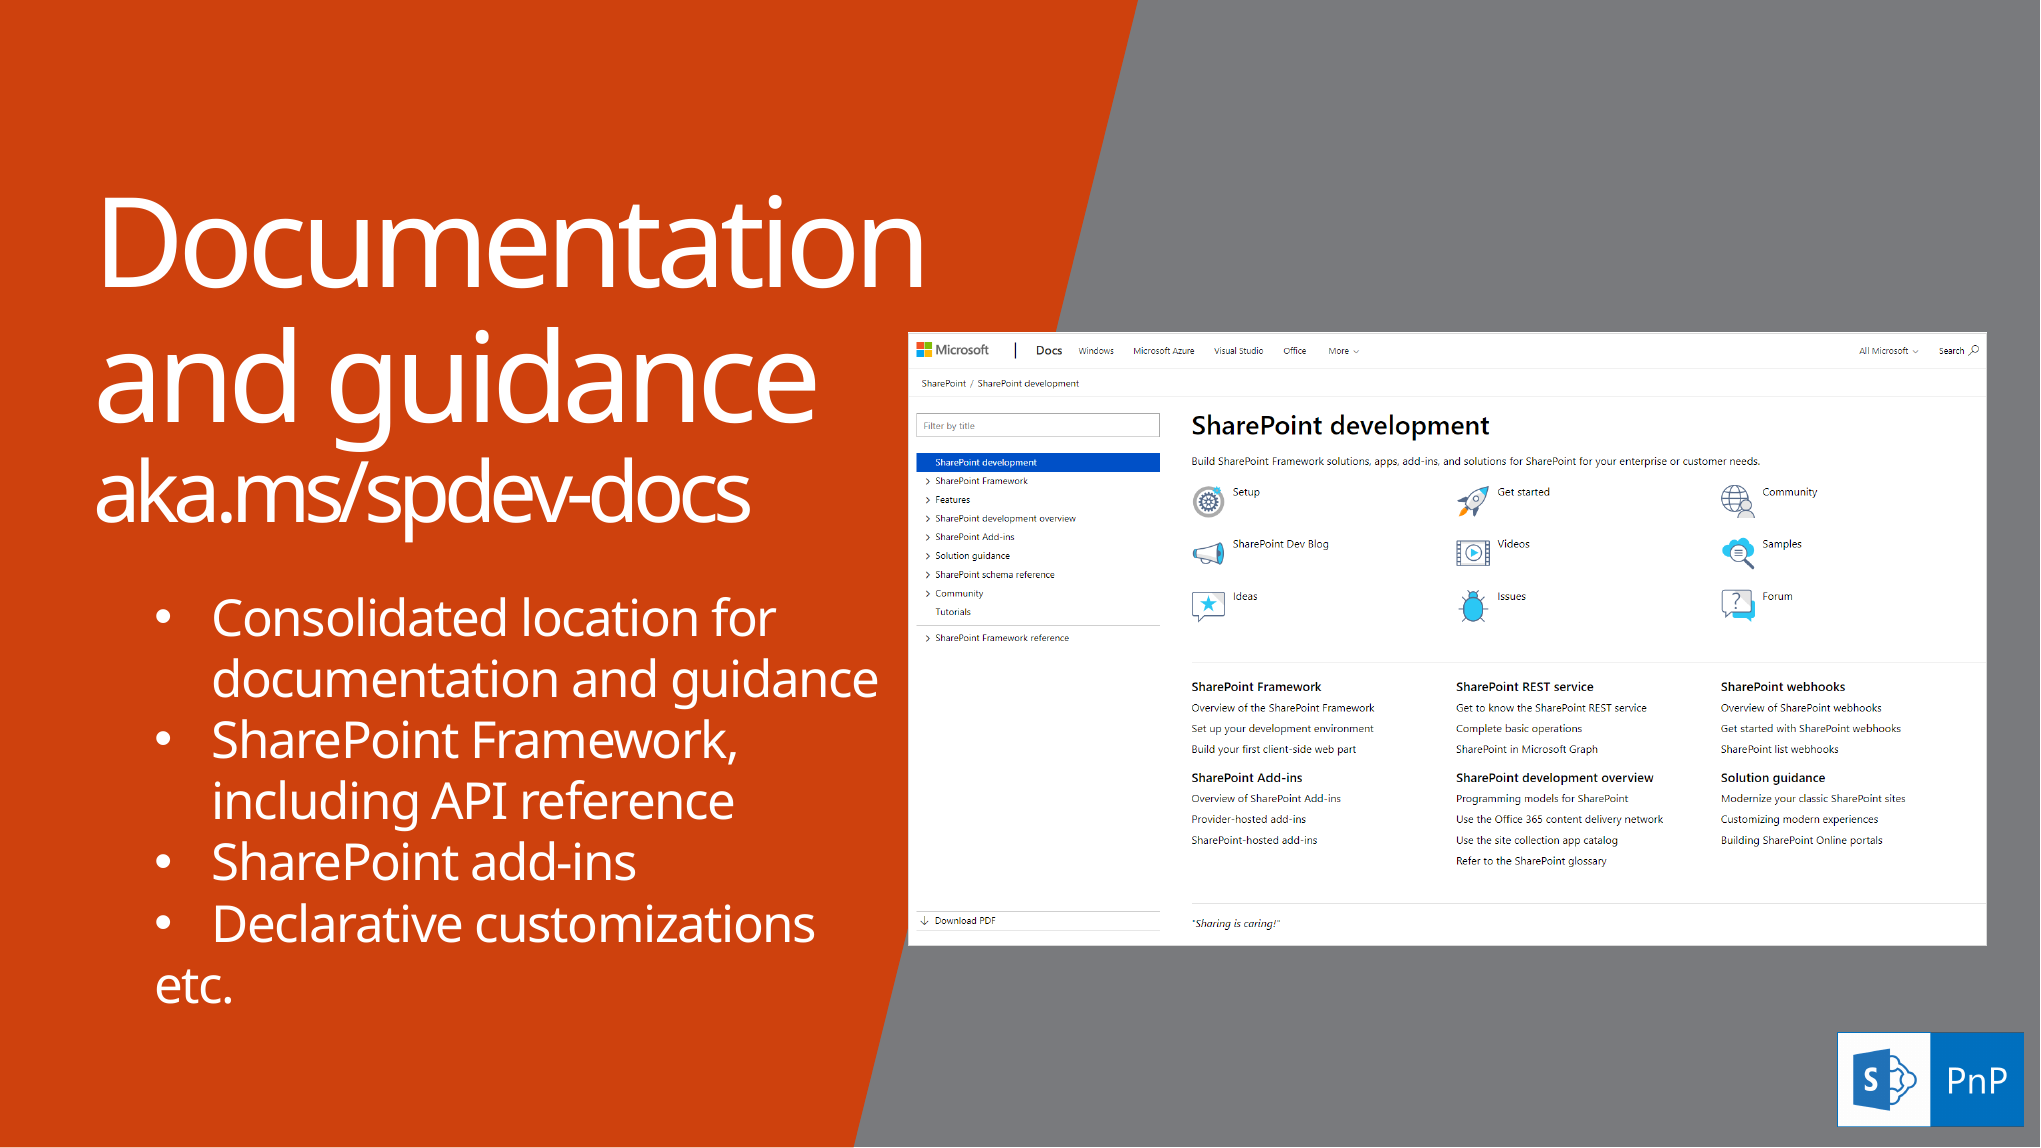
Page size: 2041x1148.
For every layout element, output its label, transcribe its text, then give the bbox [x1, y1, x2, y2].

text_box [0, 0, 1139, 1148]
picture [1837, 1032, 2025, 1127]
text_box Consolidated location for documentation and guidance SharePoint Framework, including API reference SharePoint add-ins Declarative customizations etc. [77, 585, 933, 1014]
picture [908, 332, 1987, 946]
text_box Documentation and guidance aka.ms/spdev-docs [77, 171, 1139, 494]
